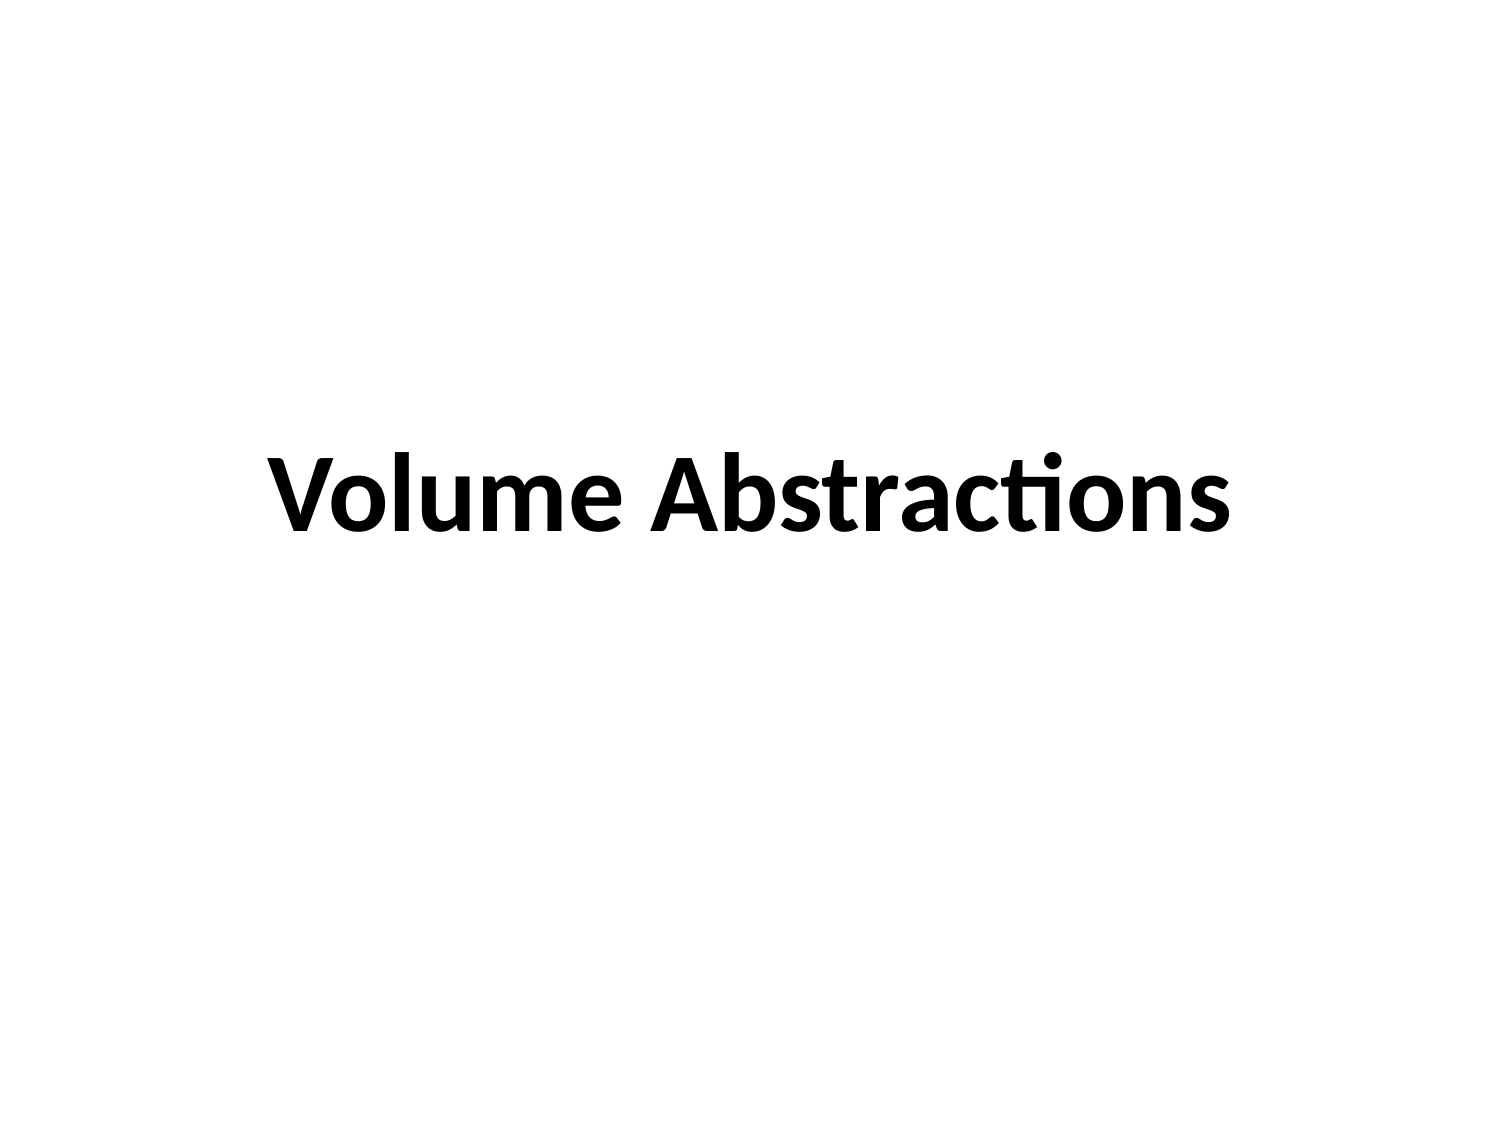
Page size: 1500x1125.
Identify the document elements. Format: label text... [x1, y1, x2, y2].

title Volume Abstractions [0, 426, 1500, 653]
